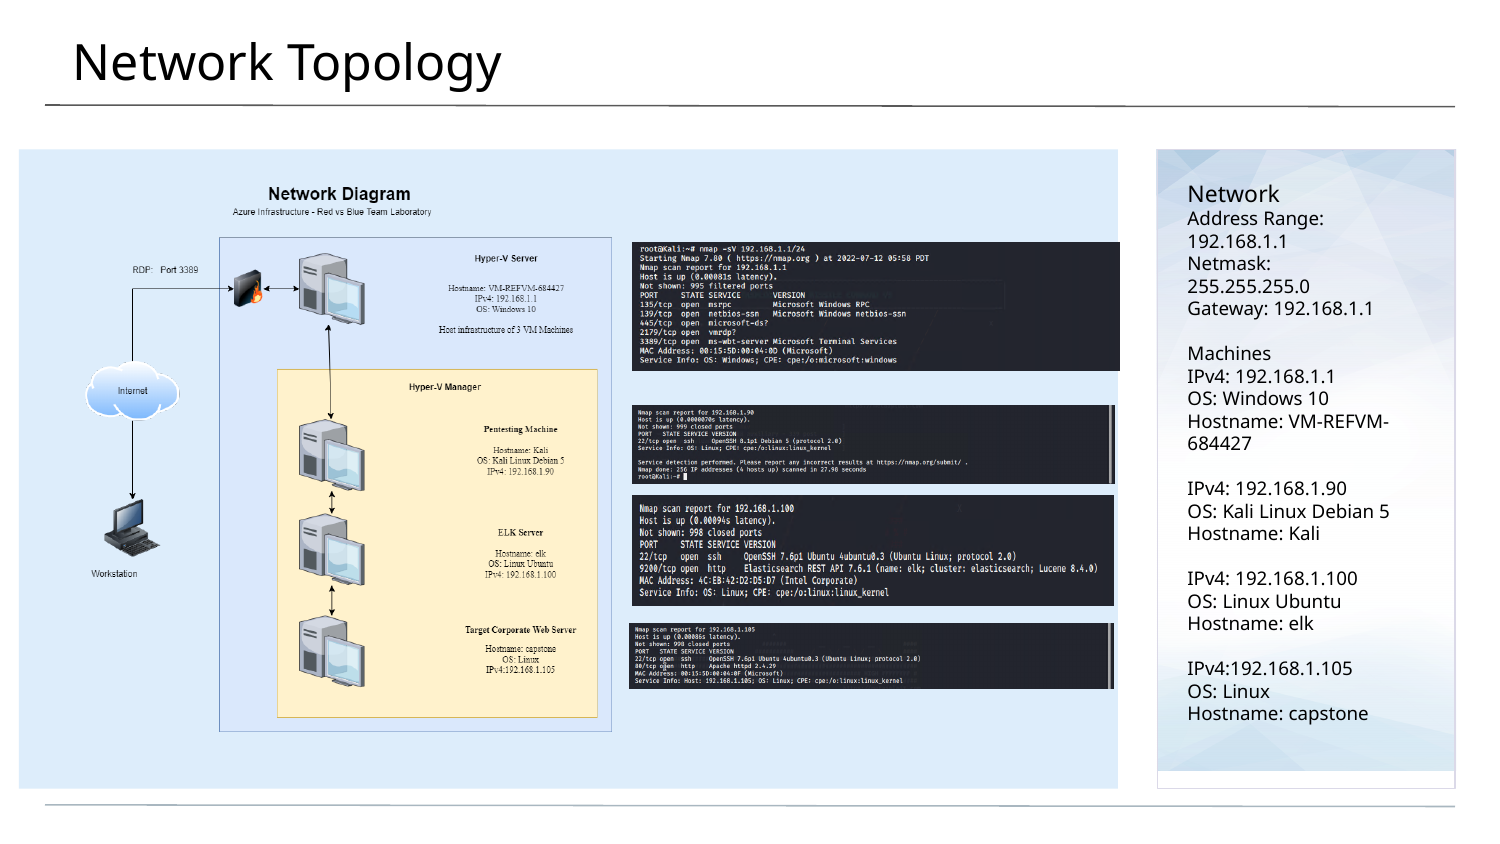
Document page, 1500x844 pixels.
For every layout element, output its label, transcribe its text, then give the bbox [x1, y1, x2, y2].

picture [631, 405, 1115, 484]
picture [80, 179, 619, 732]
picture [629, 623, 1115, 689]
picture [632, 241, 1121, 371]
picture [632, 495, 1114, 607]
list [18, 149, 1118, 789]
subtitle Network Address Range: 192.168.1.1 Netmask: 255.255.255.0 Gateway: 192.168.1.1 Machines IPv4: 192.168.1.1 OS: Windows 10 Hostname: VM-REFVM-684427 IPv4: 192.168.1.90 OS: Kali Linux Debian 5 Hostname: Kali IPv4: 192.168.1.100 OS: Linux Ubuntu Hostname: elk IPv4:192.168.1.105 OS: Linux Hostname: capstone [1157, 149, 1456, 789]
title Network Topology [0, 0, 1097, 88]
